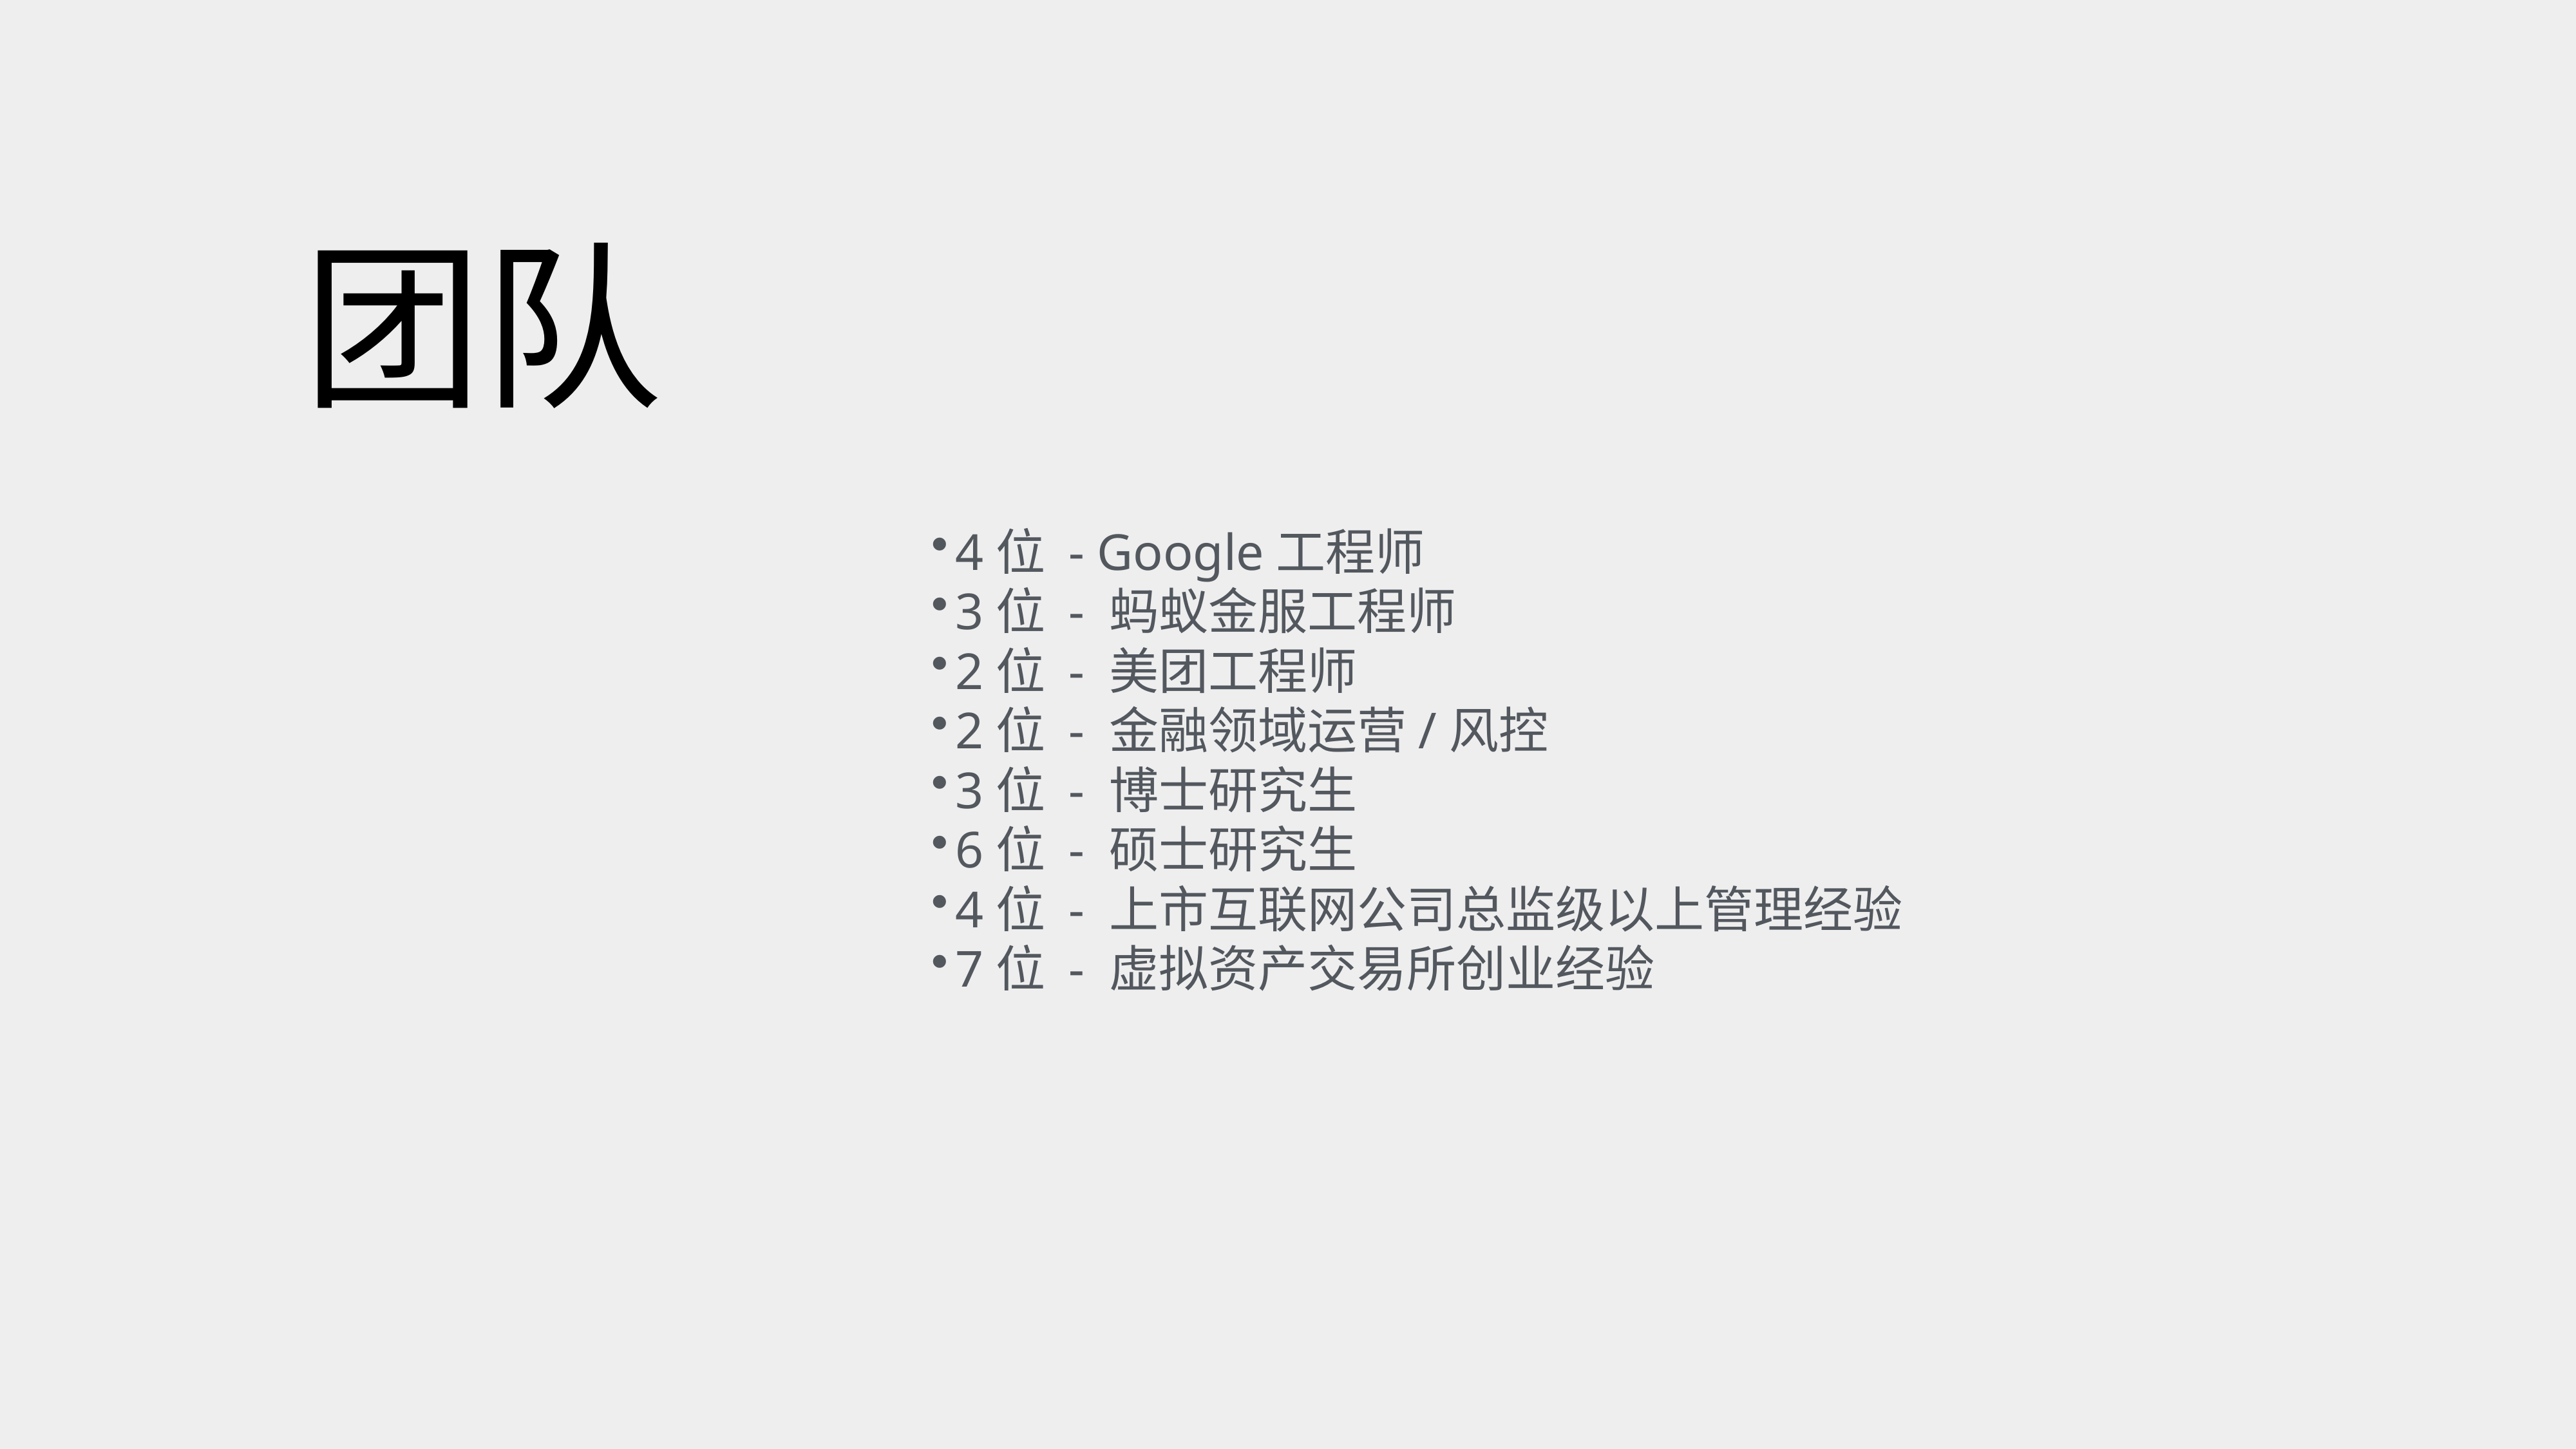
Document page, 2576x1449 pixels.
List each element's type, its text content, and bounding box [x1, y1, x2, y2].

text_box 团队 [295, 206, 670, 438]
text_box 4位 - Google工程师 3位 - 蚂蚁金服工程师 2位 - 美团工程师 2位 - 金融领域运营/风控 3位 - 博士研究生 6位 - 硕士研究生 4位 - 上市互联网公司总监级以上管理经验 7位 - 虚拟资产交易所创业经验 [923, 513, 1911, 1005]
